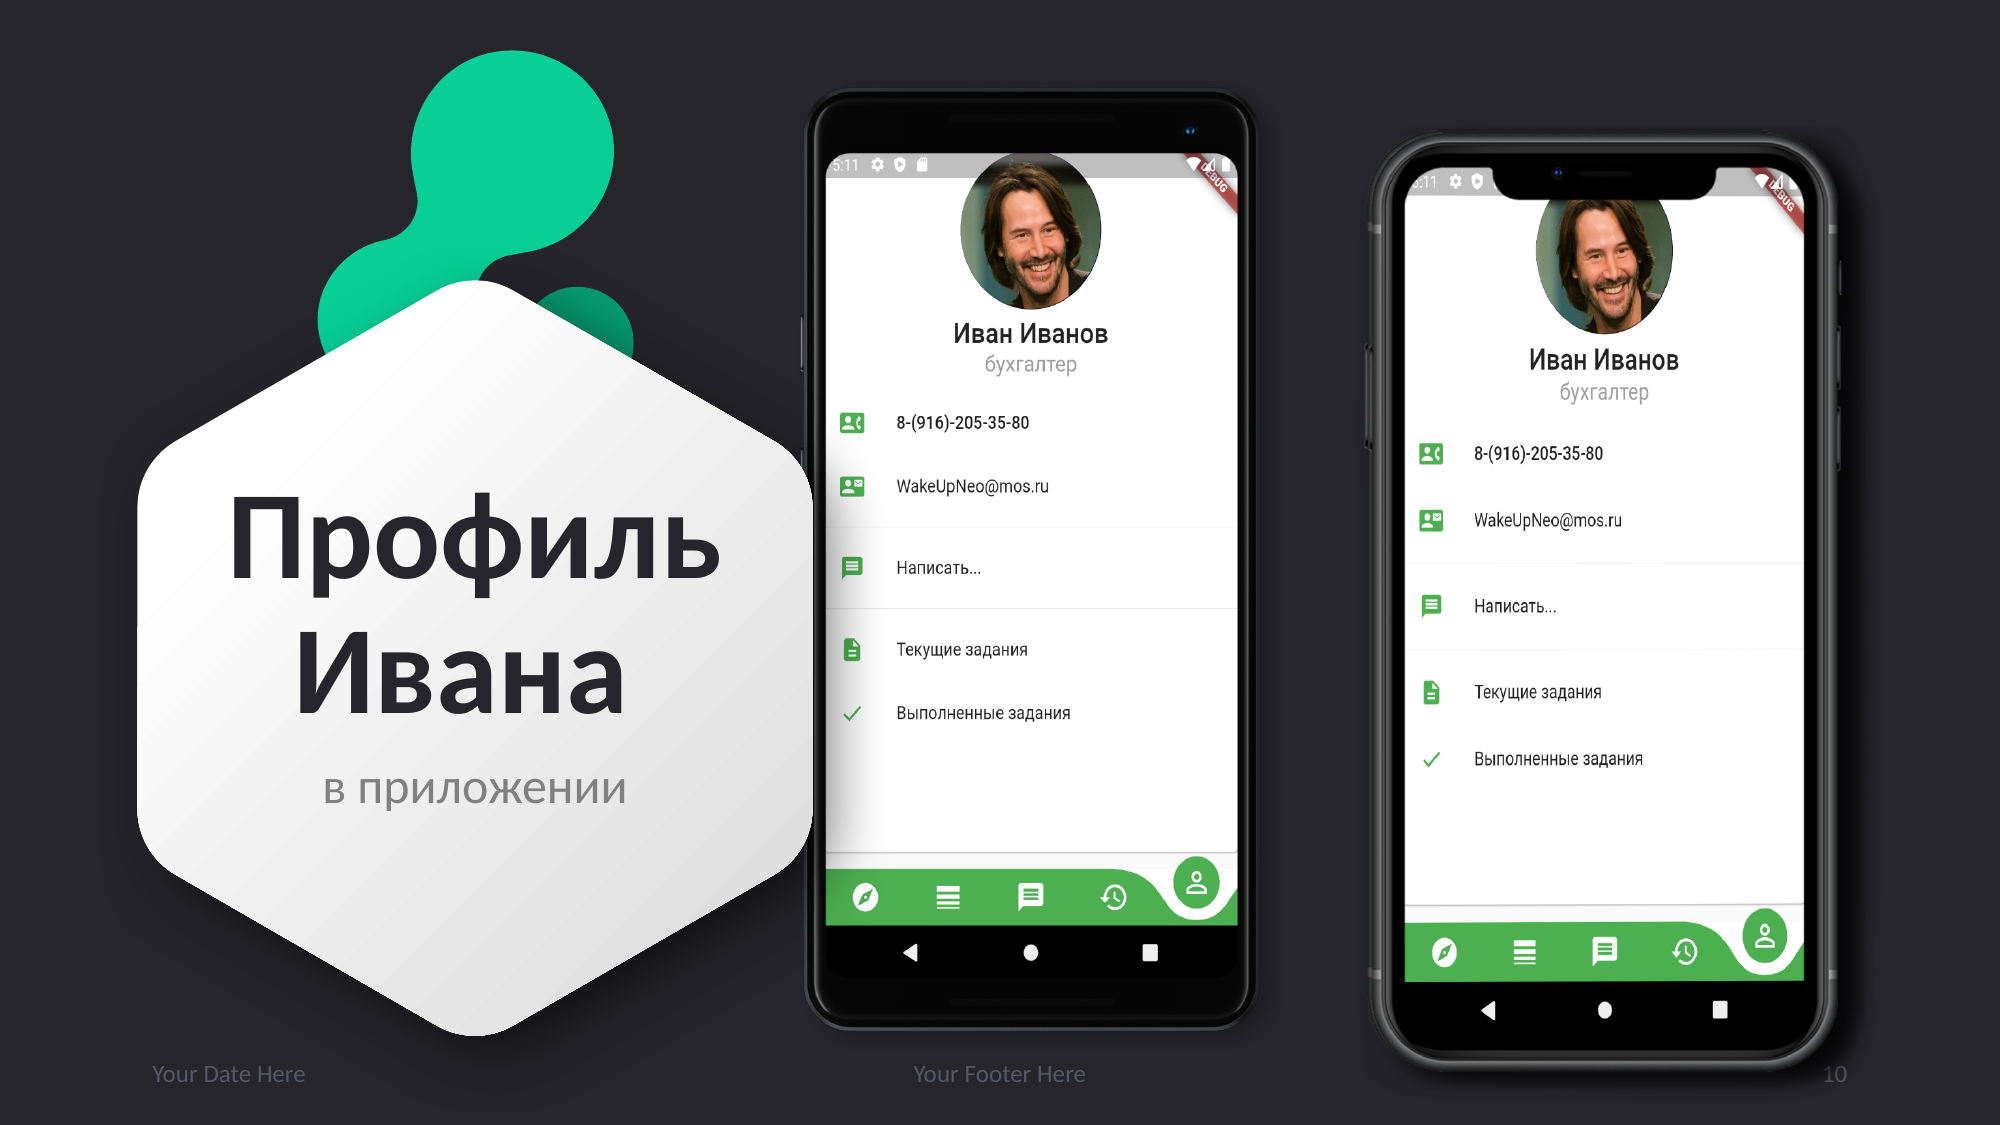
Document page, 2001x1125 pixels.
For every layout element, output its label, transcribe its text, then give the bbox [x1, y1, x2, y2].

picture [582, 6, 2001, 1125]
title Профиль Ивана [137, 280, 582, 749]
list в приложении [137, 752, 582, 999]
text_box [390, 999, 559, 1036]
slide_number Your Date Here [137, 1042, 582, 1103]
